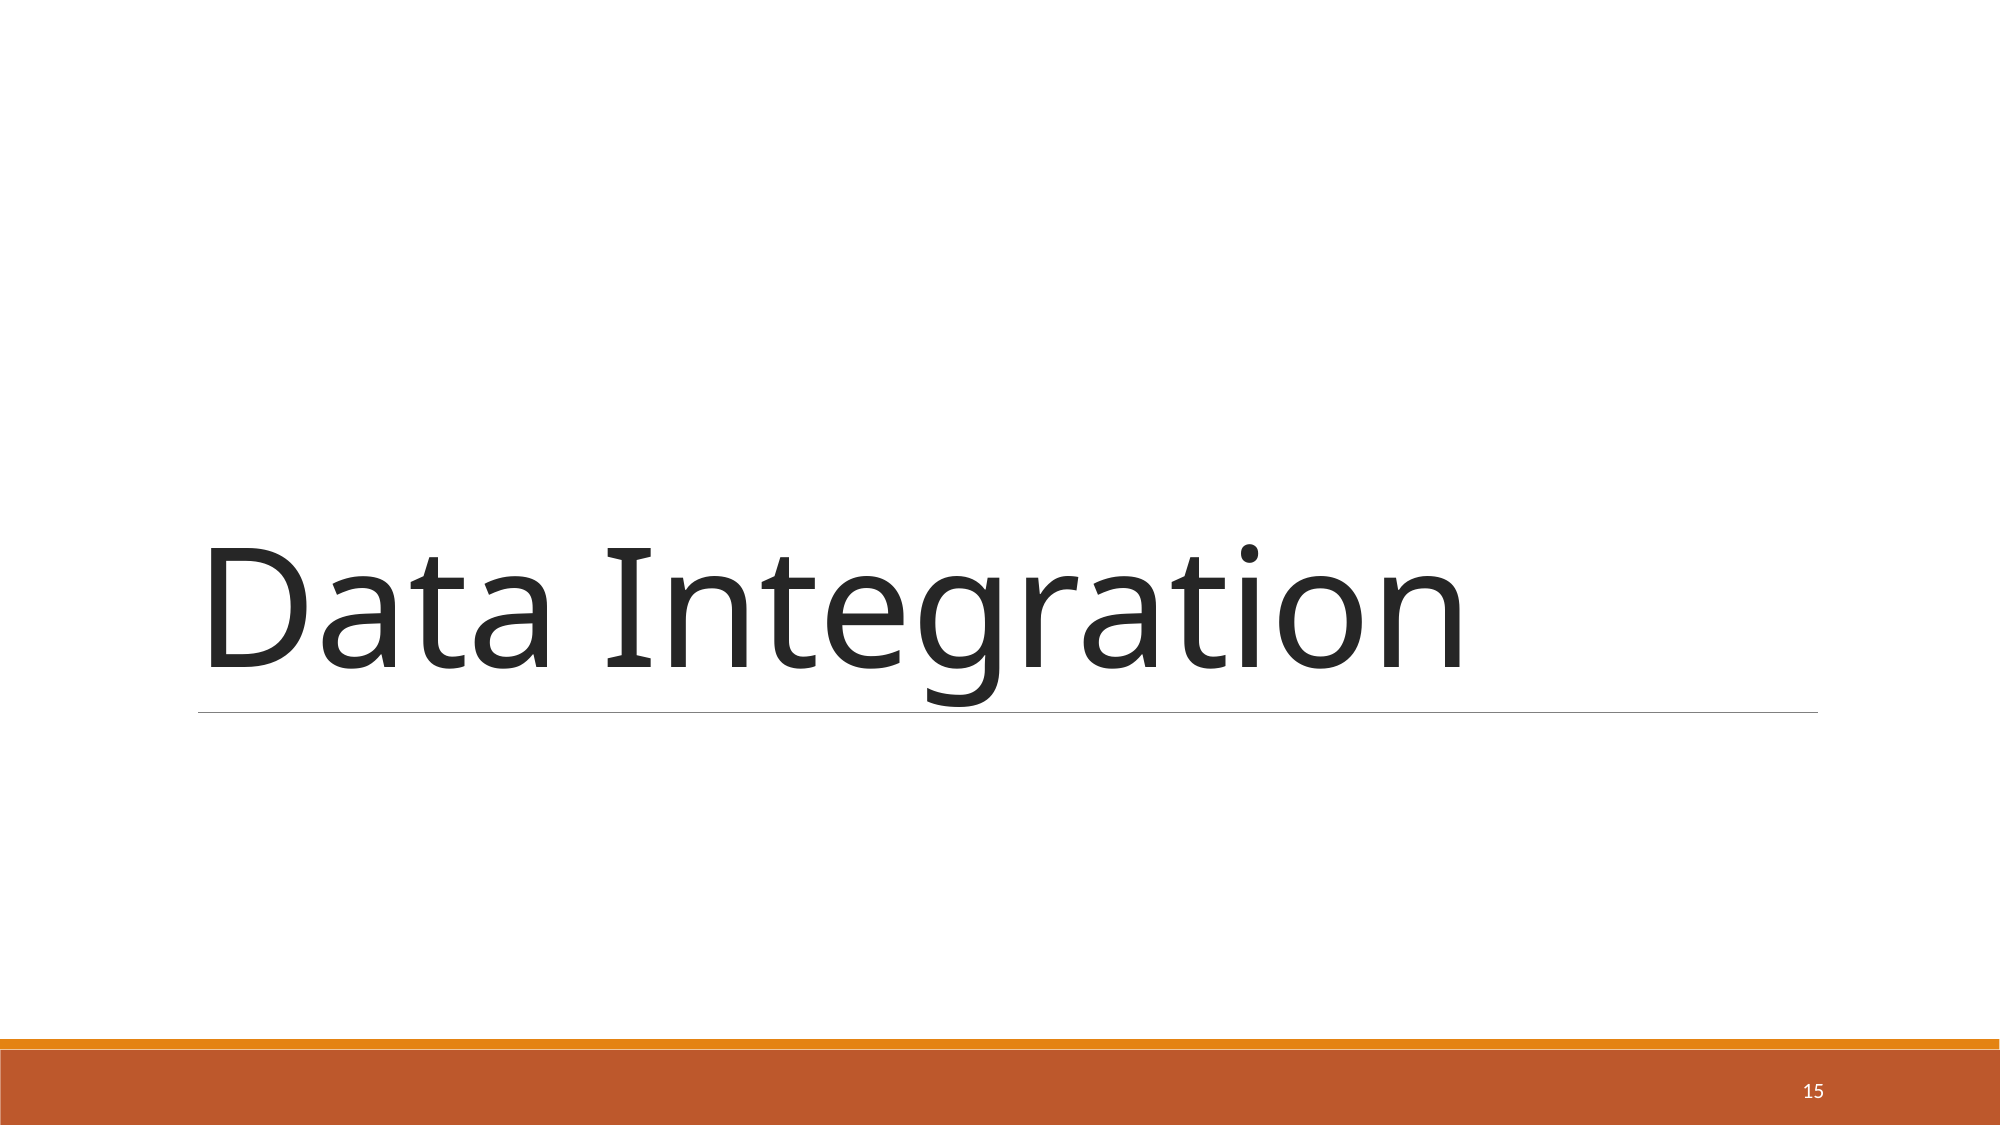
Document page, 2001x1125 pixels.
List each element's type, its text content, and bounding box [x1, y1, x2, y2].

title Data Integration [180, 124, 1830, 710]
slide_number 15 [1624, 1059, 1840, 1120]
